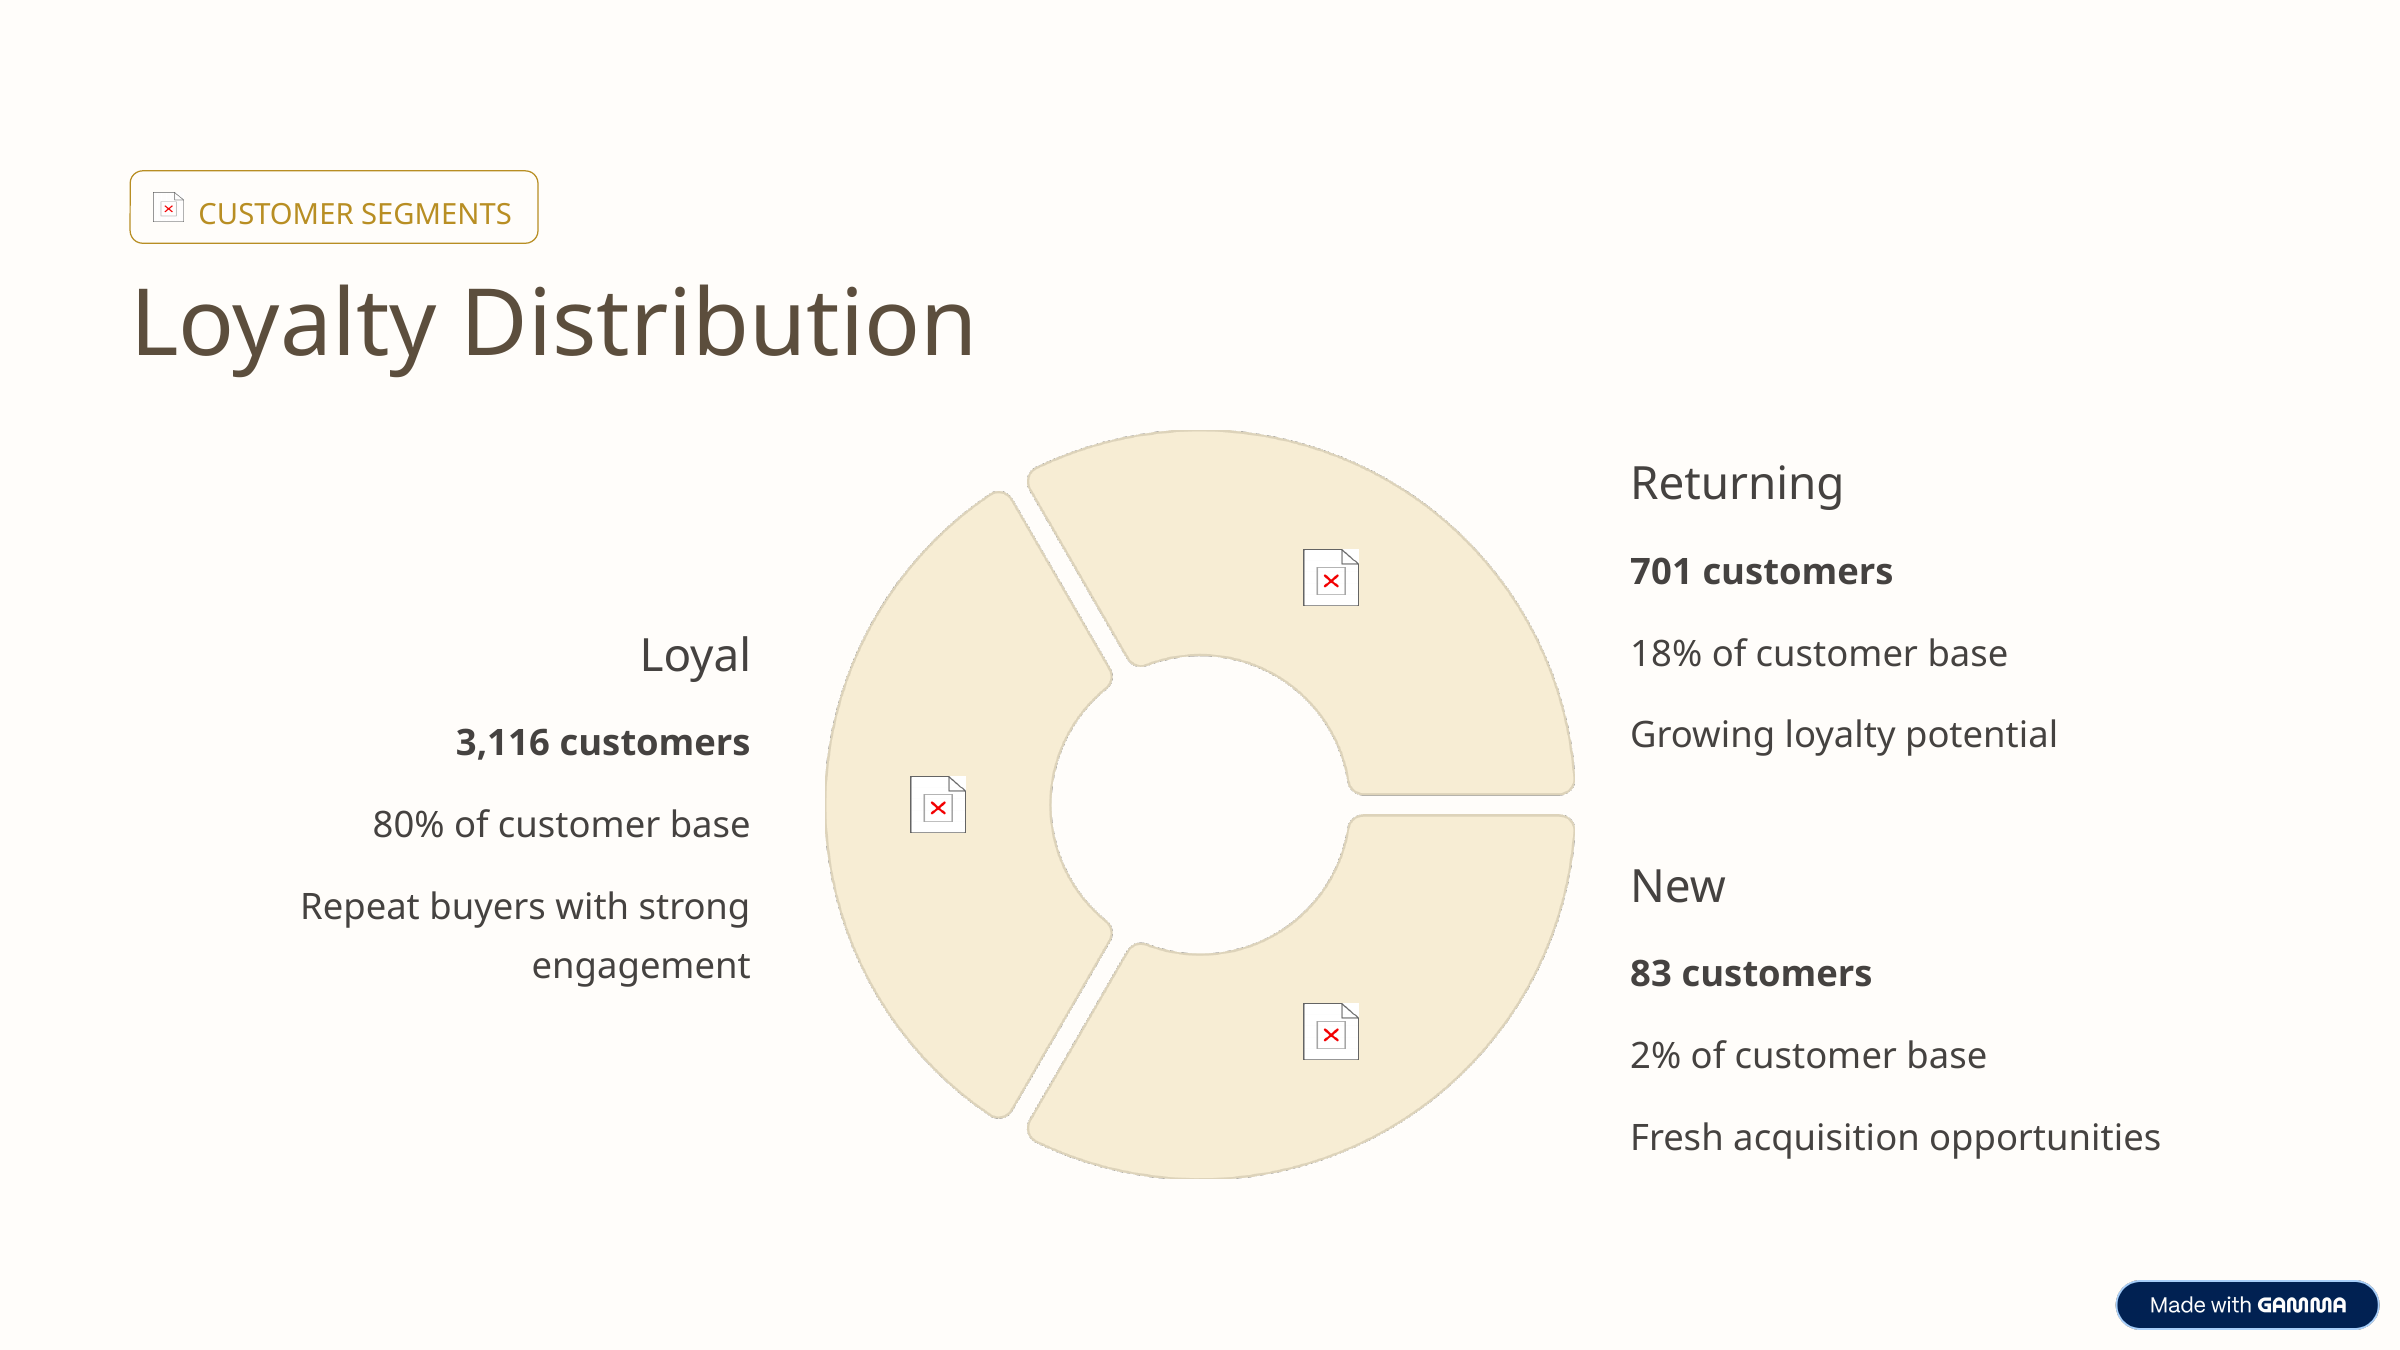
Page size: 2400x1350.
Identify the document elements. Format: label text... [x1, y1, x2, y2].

text_box Repeat buyers with strong engagement [130, 867, 752, 987]
text_box 18% of customer base [1630, 613, 2270, 674]
text_box 83 customers [1630, 934, 2270, 994]
picture [2106, 1271, 2389, 1339]
text_box Loyalty Distribution [130, 258, 1098, 375]
picture [825, 430, 1575, 1180]
text_box 3,116 customers [130, 703, 752, 763]
text_box 2% of customer base [1630, 1016, 2270, 1076]
text_box CUSTOMER SEGMENTS [198, 183, 515, 231]
text_box [130, 170, 538, 244]
text_box 701 customers [1630, 532, 2270, 592]
text_box Loyal [286, 623, 752, 682]
text_box Growing loyalty potential [1630, 695, 2270, 756]
picture [153, 192, 184, 222]
text_box Fresh acquisition opportunities [1630, 1098, 2270, 1158]
text_box New [1630, 853, 2096, 912]
text_box Returning [1630, 451, 2096, 510]
text_box 80% of customer base [130, 785, 752, 845]
